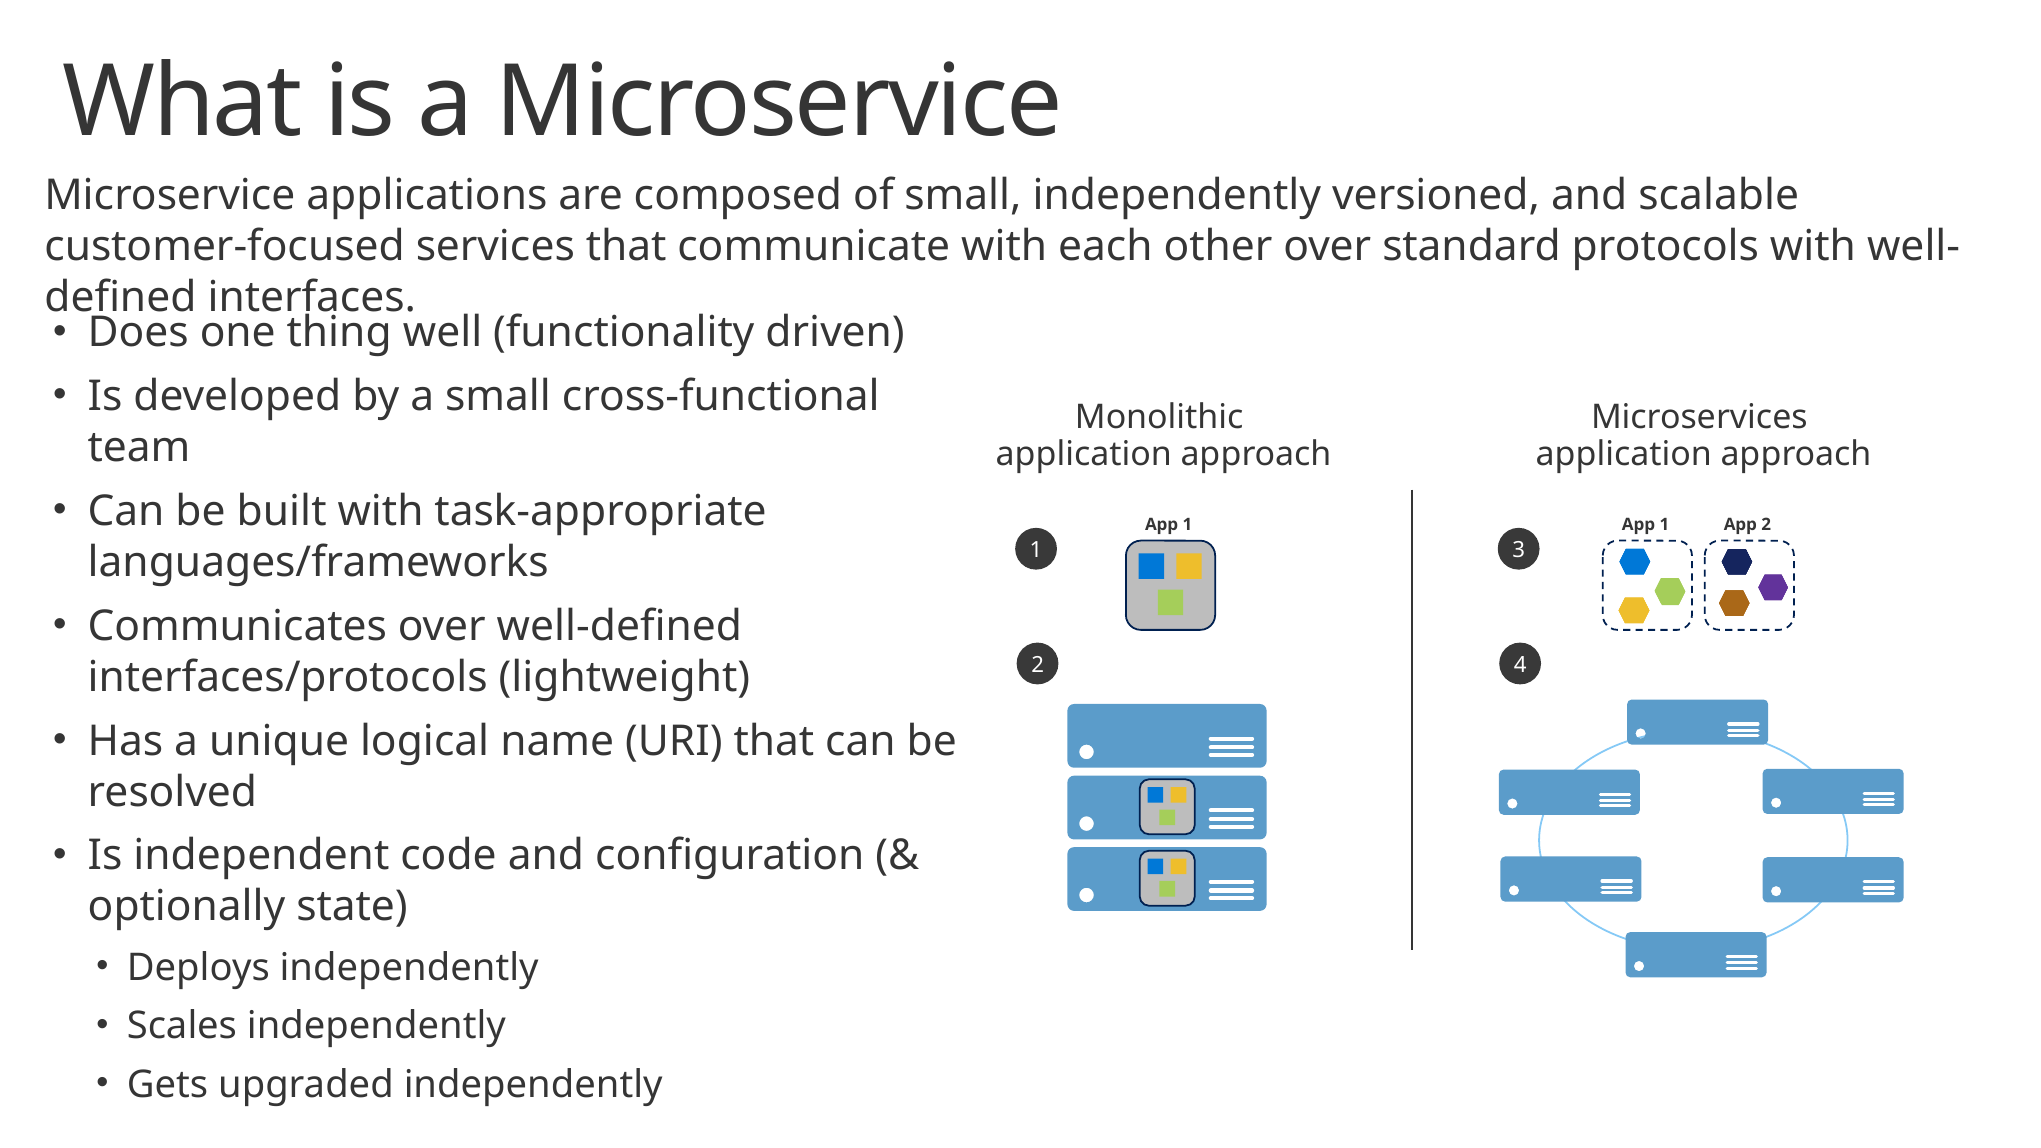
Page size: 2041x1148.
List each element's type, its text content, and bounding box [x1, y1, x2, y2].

text_box App 1 [1621, 515, 1673, 535]
text_box [1656, 578, 1686, 605]
text_box 4 [1499, 642, 1542, 685]
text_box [1498, 699, 1904, 978]
text_box [1618, 597, 1650, 624]
text_box 2 [1016, 642, 1059, 685]
title What is a Microservice [38, 33, 1998, 137]
text_box [1721, 549, 1753, 575]
text_box [1602, 540, 1692, 630]
text_box [1719, 590, 1750, 616]
text_box App 2 [1723, 515, 1775, 535]
text_box 3 [1497, 527, 1540, 570]
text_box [1067, 775, 1267, 840]
text_box [1758, 574, 1788, 601]
text_box App 1 [1145, 515, 1196, 535]
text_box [1125, 540, 1216, 631]
text_box Does one thing well (functionality driven) Is developed by a small cross-functional team Can be built with task-appropriate languages/frameworks Communicates over well-defined interfaces/protocols (lightweight) Has a unique logical name (URI) that can be resolved Is independent code and configuration (& optionally state) Deploys independently Scales independently Gets upgraded independently [38, 328, 989, 901]
text_box [1704, 540, 1794, 630]
text_box Microservice applications are composed of small, independently versioned, and scalable customer-focused services that communicate with each other over standard protocols with well-defined interfaces. [29, 159, 2021, 328]
text_box [1619, 548, 1651, 575]
text_box Microservices application approach [1435, 374, 1972, 498]
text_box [1067, 846, 1267, 912]
text_box 1 [1015, 527, 1057, 570]
text_box Monolithic application approach [989, 374, 1413, 498]
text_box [1067, 703, 1267, 768]
